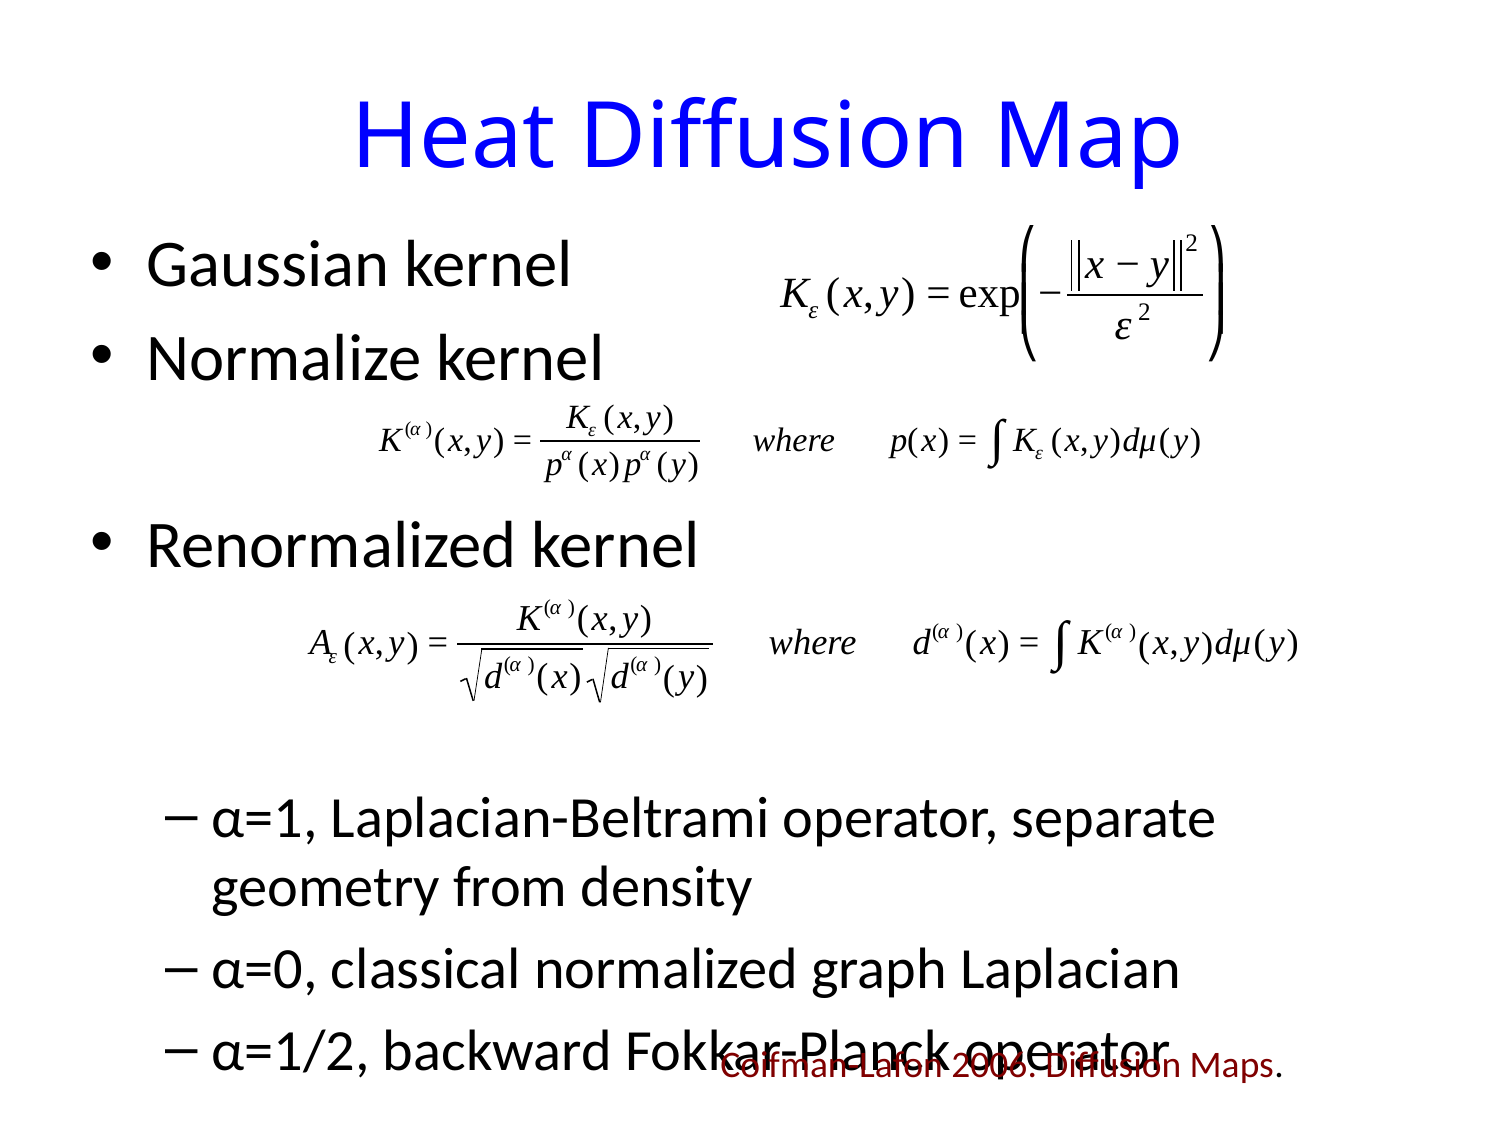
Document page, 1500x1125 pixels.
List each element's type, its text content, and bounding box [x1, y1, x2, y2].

text_box Coifman-Lafon 2006. Diffusion Maps. [705, 1032, 1299, 1093]
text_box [187, 228, 1313, 897]
title Heat Diffusion Map [37, 37, 1500, 225]
list Gaussian kernel Normalize kernel Renormalized kernel α=1, Laplacian-Beltrami operator, separate geometry from density α=0, classical normalized graph Laplacian α=1/2, backward Fokkar-Planck operator [75, 212, 1425, 1094]
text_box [301, 593, 1303, 707]
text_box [374, 399, 1204, 489]
